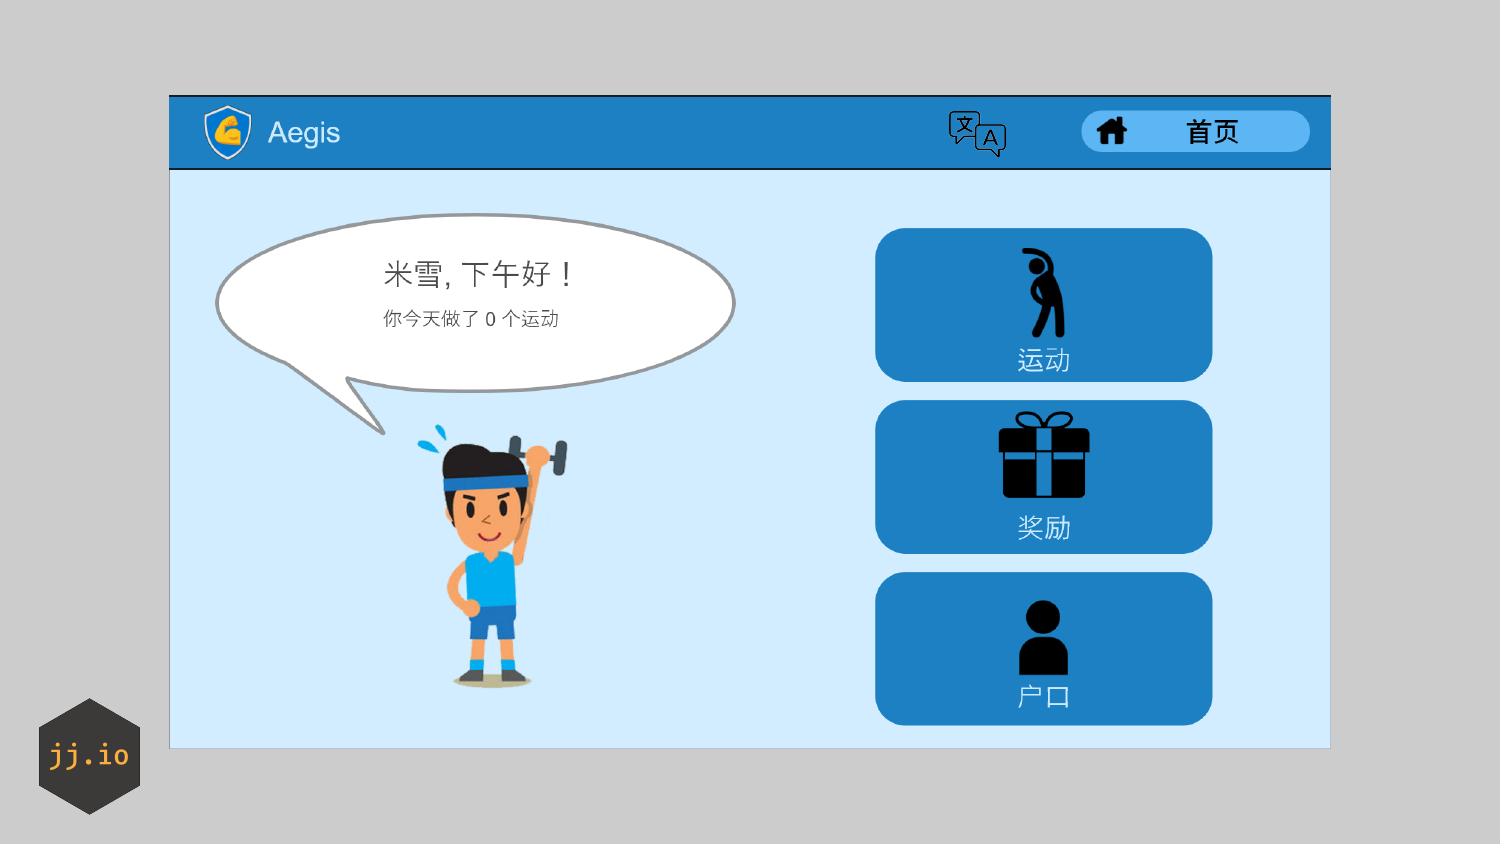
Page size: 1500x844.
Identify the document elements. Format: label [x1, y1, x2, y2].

picture [169, 95, 1331, 749]
picture [38, 698, 140, 815]
